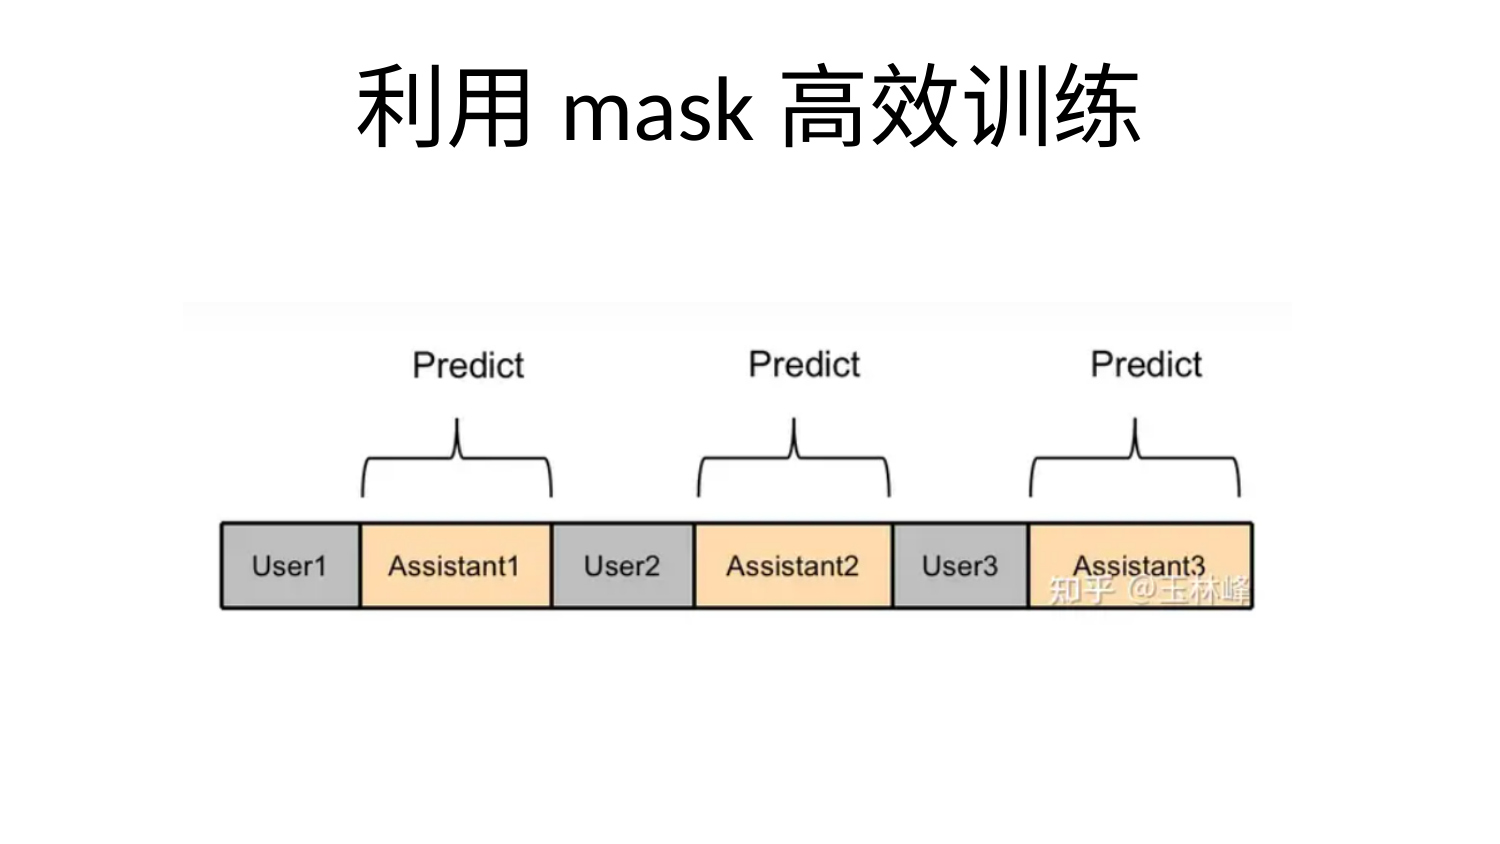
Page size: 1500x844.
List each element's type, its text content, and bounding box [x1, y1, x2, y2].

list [182, 302, 1292, 648]
title 利用mask高效训练 [75, 33, 1425, 175]
